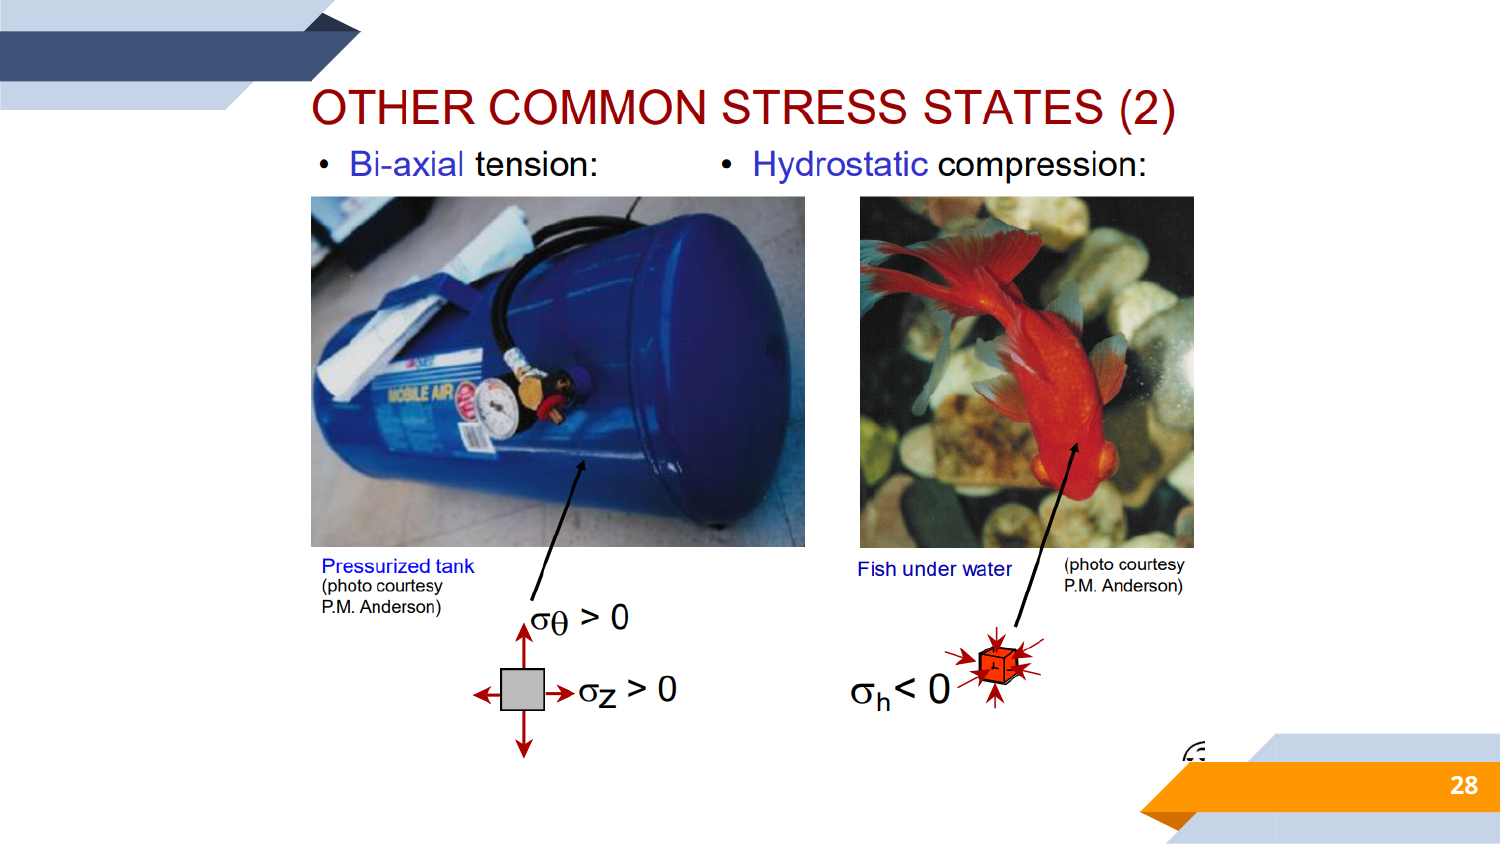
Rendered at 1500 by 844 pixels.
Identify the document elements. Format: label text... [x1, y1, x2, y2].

picture [294, 84, 1205, 761]
slide_number 28 [1249, 760, 1494, 813]
